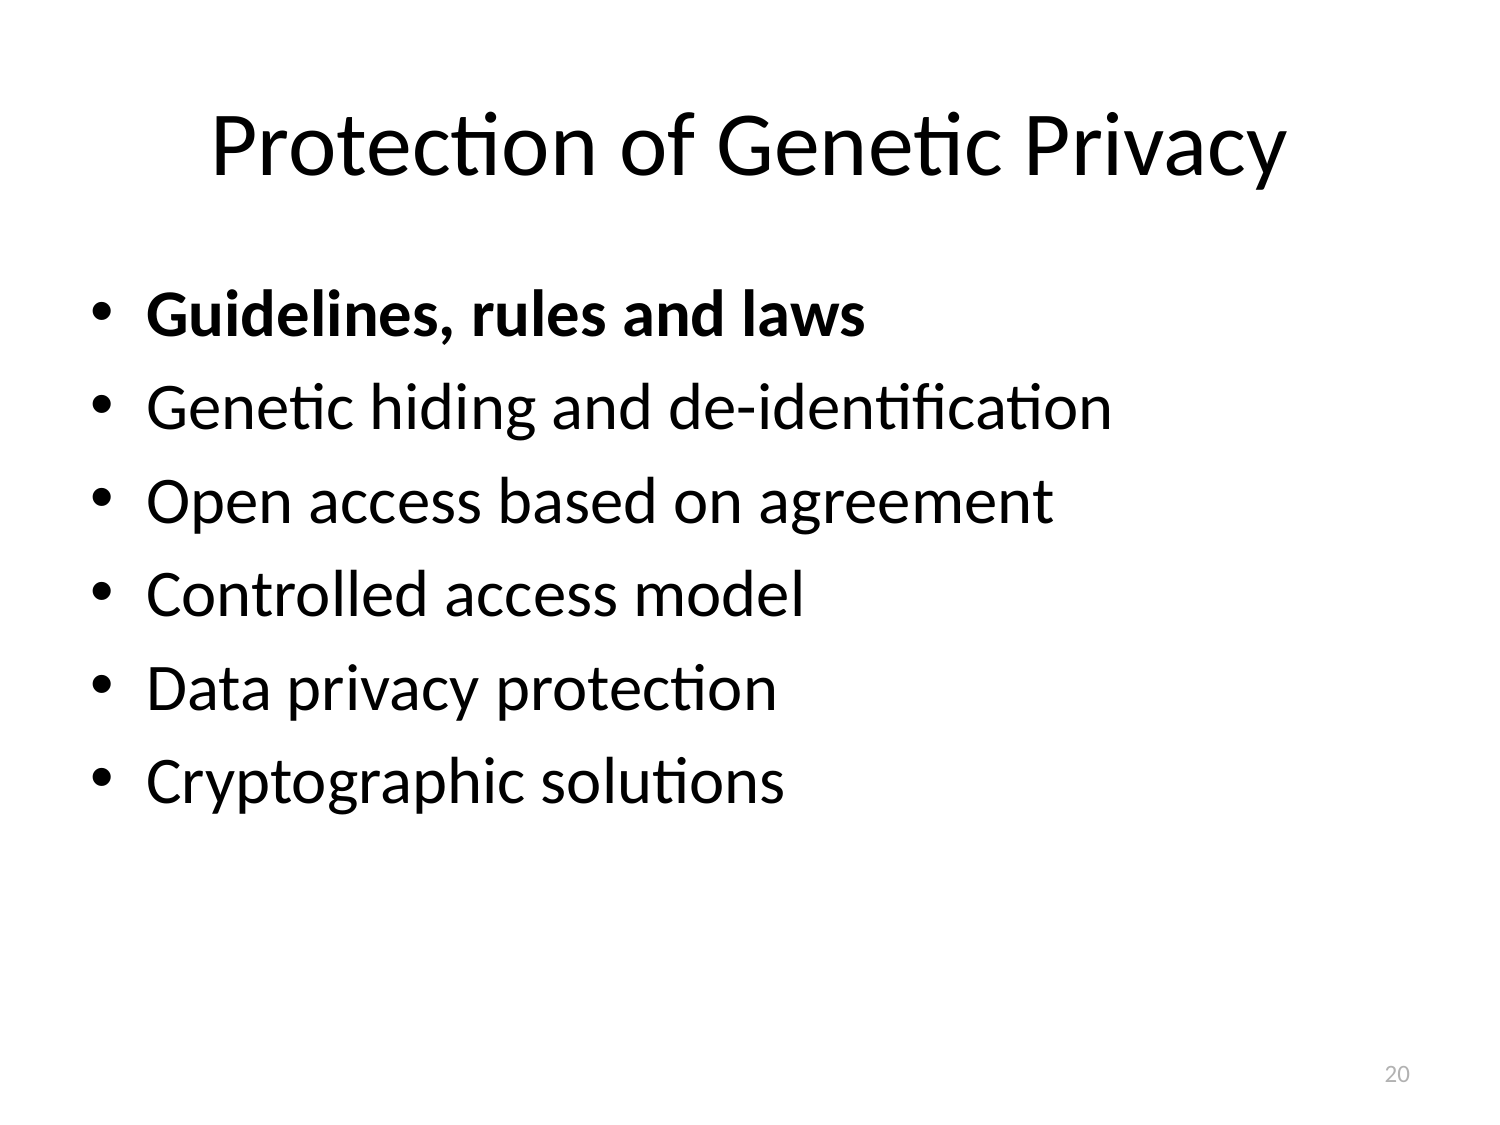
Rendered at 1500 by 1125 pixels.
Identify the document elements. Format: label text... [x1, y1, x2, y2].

list Guidelines, rules and laws Genetic hiding and de-identification Open access based on agreement Controlled access model Data privacy protection Cryptographic solutions [75, 262, 1425, 1005]
title Protection of Genetic Privacy [75, 45, 1425, 233]
slide_number 20 [1074, 1042, 1425, 1103]
